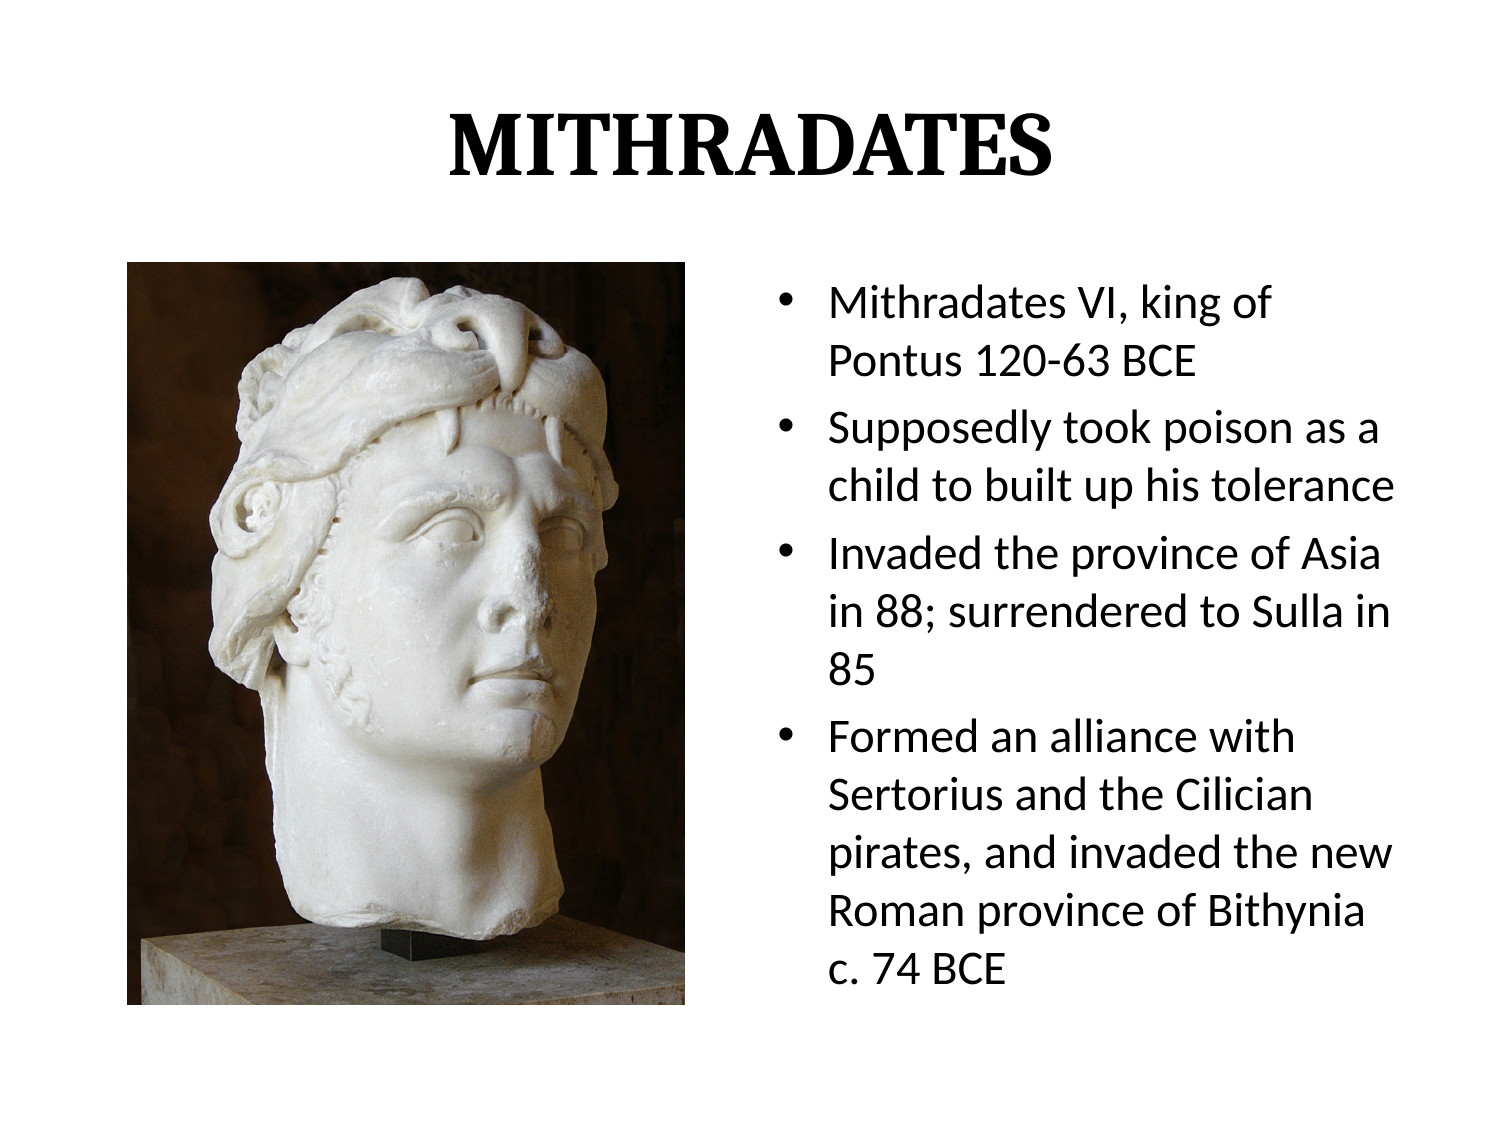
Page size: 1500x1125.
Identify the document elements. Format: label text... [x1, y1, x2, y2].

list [127, 262, 685, 1006]
list Mithradates VI, king of Pontus 120-63 BCE Supposedly took poison as a child to built up his tolerance Invaded the province of Asia in 88; surrendered to Sulla in 85 Formed an alliance with Sertorius and the Cilician pirates, and invaded the new Roman province of Bithynia c. 74 BCE [762, 262, 1425, 1005]
title Mithradates [75, 45, 1425, 233]
